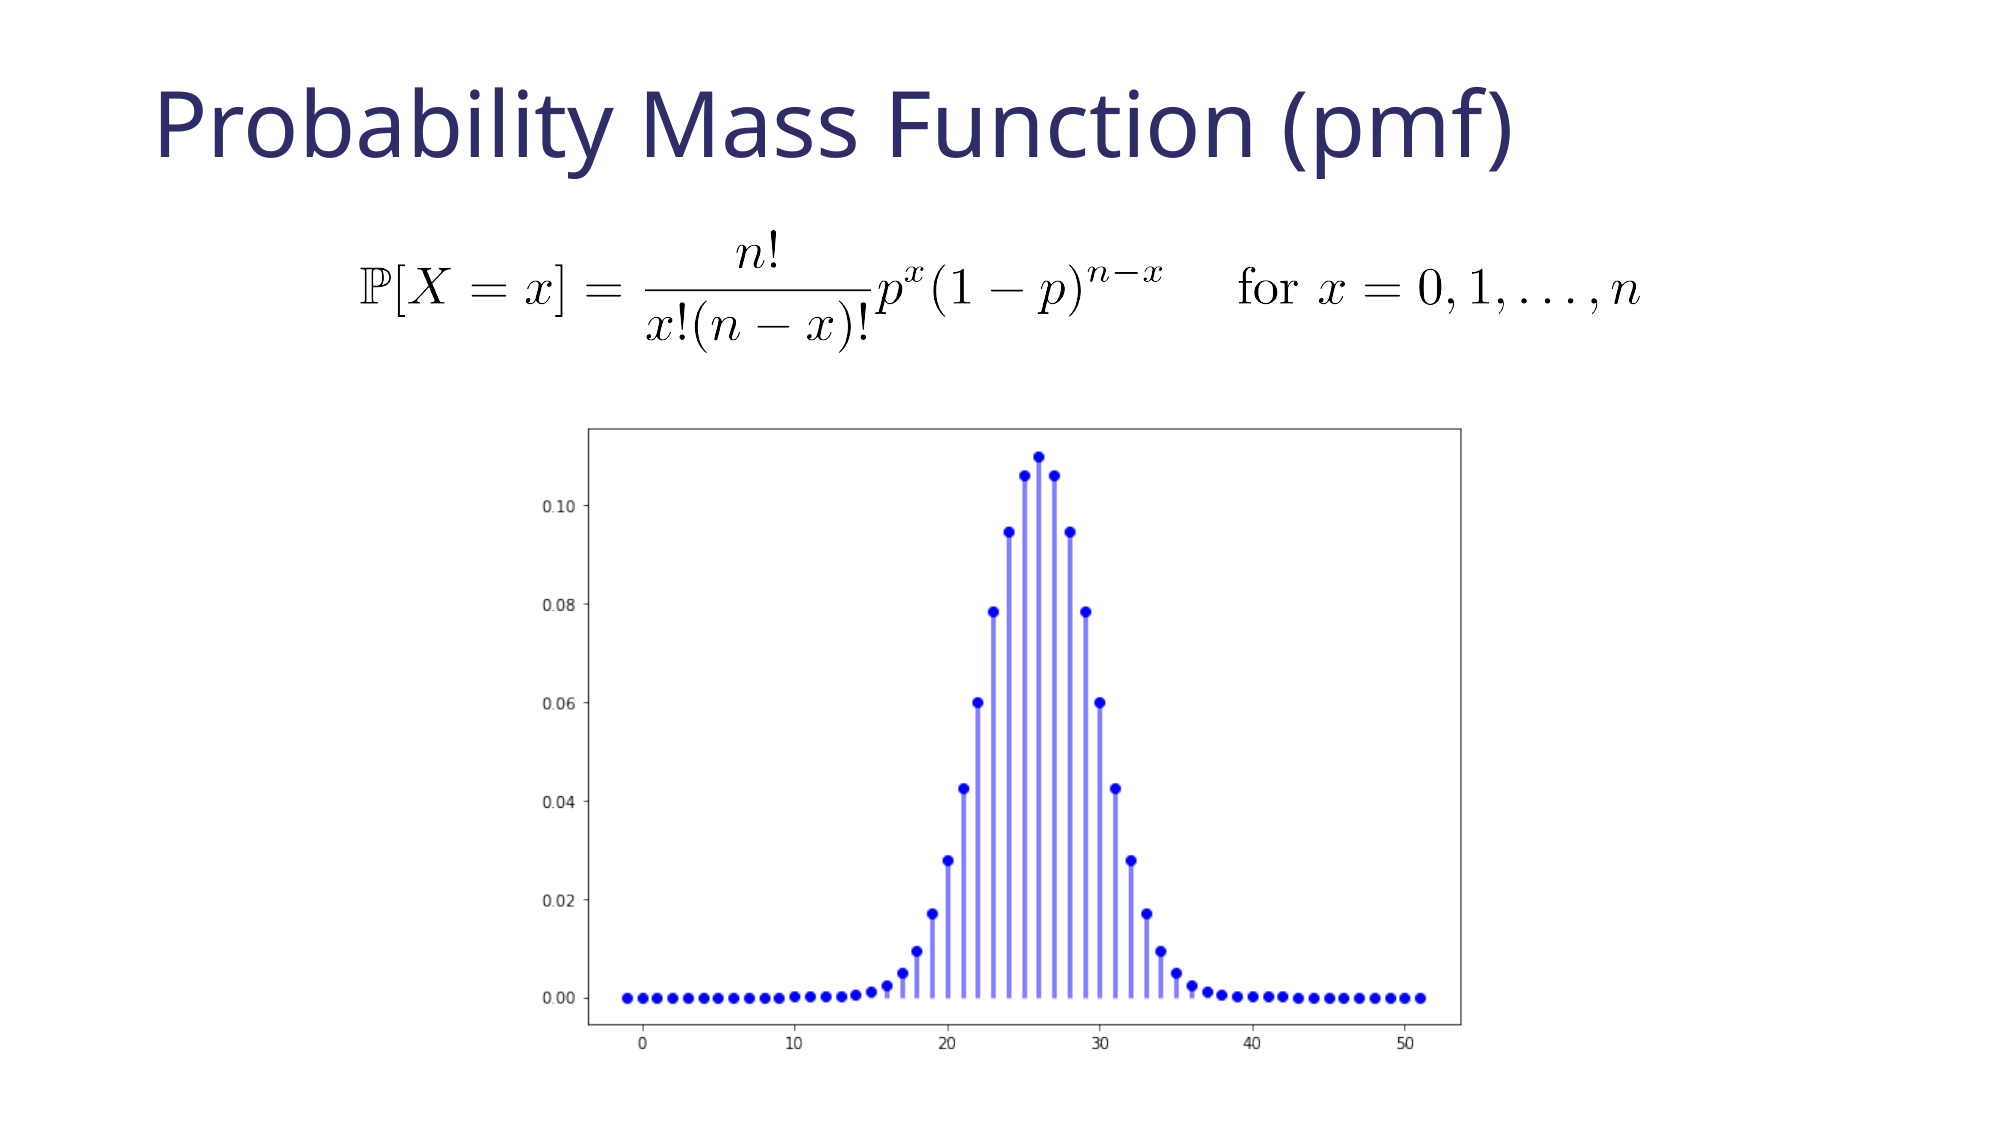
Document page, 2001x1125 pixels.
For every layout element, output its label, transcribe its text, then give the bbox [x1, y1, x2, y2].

title Probability Mass Function (pmf) [137, 59, 1863, 196]
picture [530, 419, 1470, 1062]
picture [360, 230, 1640, 353]
